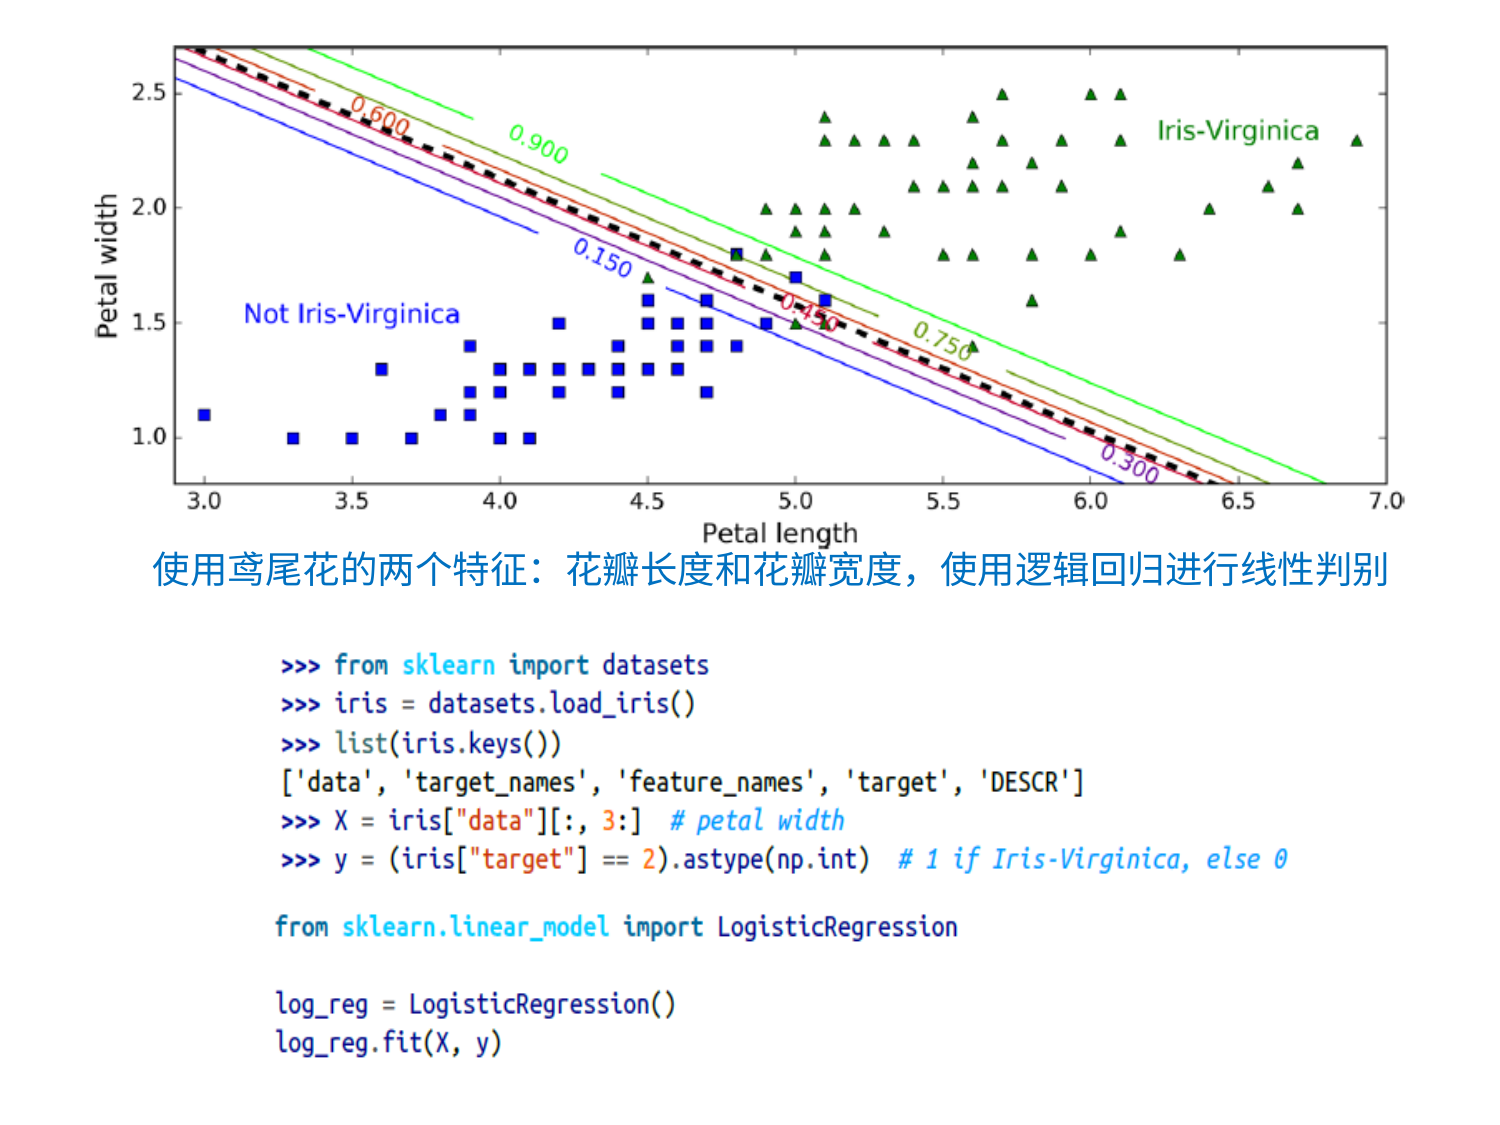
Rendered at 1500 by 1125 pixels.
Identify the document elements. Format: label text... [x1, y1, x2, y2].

picture [85, 34, 1415, 551]
text_box 使用鸢尾花的两个特征：花瓣长度和花瓣宽度，使用逻辑回归进行线性判别 [137, 559, 1406, 599]
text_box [241, 633, 1318, 1071]
